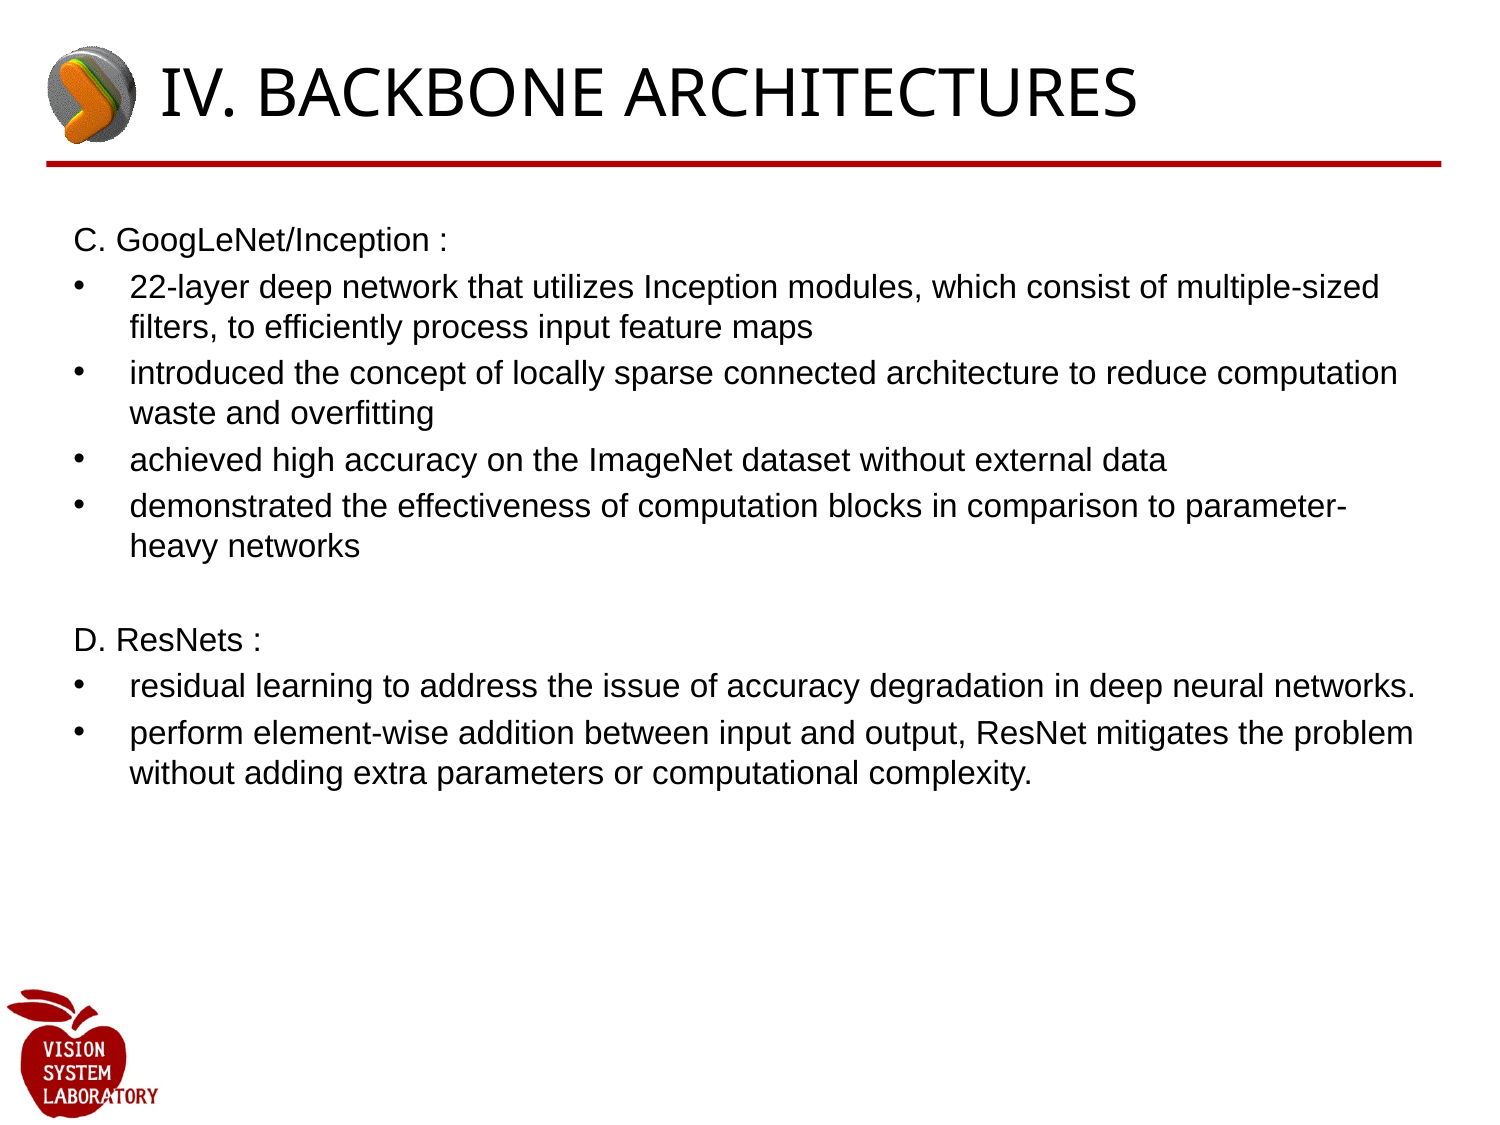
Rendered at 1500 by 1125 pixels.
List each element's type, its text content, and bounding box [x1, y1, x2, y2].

list C. GoogLeNet/Inception : 22-layer deep network that utilizes Inception modules, which consist of multiple-sized filters, to efficiently process input feature maps introduced the concept of locally sparse connected architecture to reduce computation waste and overfitting achieved high accuracy on the ImageNet dataset without external data demonstrated the effectiveness of computation blocks in comparison to parameter-heavy networks D. ResNets : residual learning to address the issue of accuracy degradation in deep neural networks. perform element-wise addition between input and output, ResNet mitigates the problem without adding extra parameters or computational complexity. [58, 210, 1442, 973]
picture [0, 10, 195, 188]
picture [3, 980, 173, 1121]
title IV. BACKBONE ARCHITECTURES [145, 42, 1424, 135]
